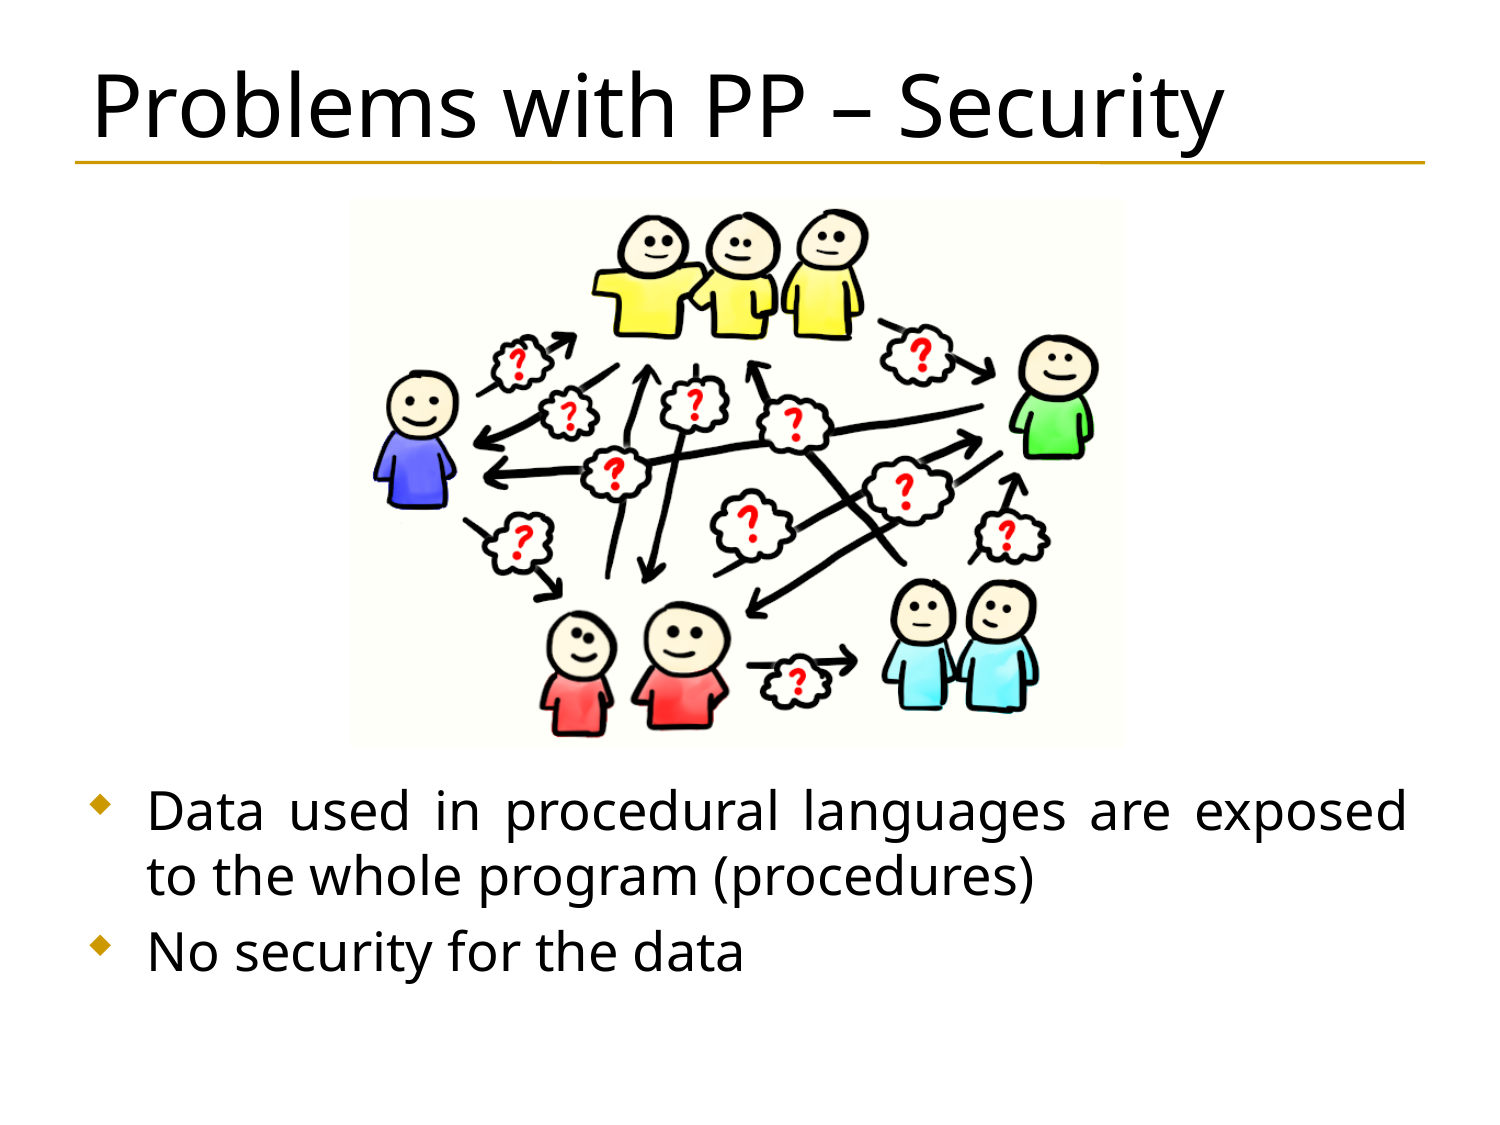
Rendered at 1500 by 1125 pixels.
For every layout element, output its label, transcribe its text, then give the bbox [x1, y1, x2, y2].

picture [349, 199, 1126, 748]
list Data used in procedural languages are exposed to the whole program (procedures) No security for the data [74, 768, 1426, 1088]
title Problems with PP – Security [74, 32, 1426, 163]
